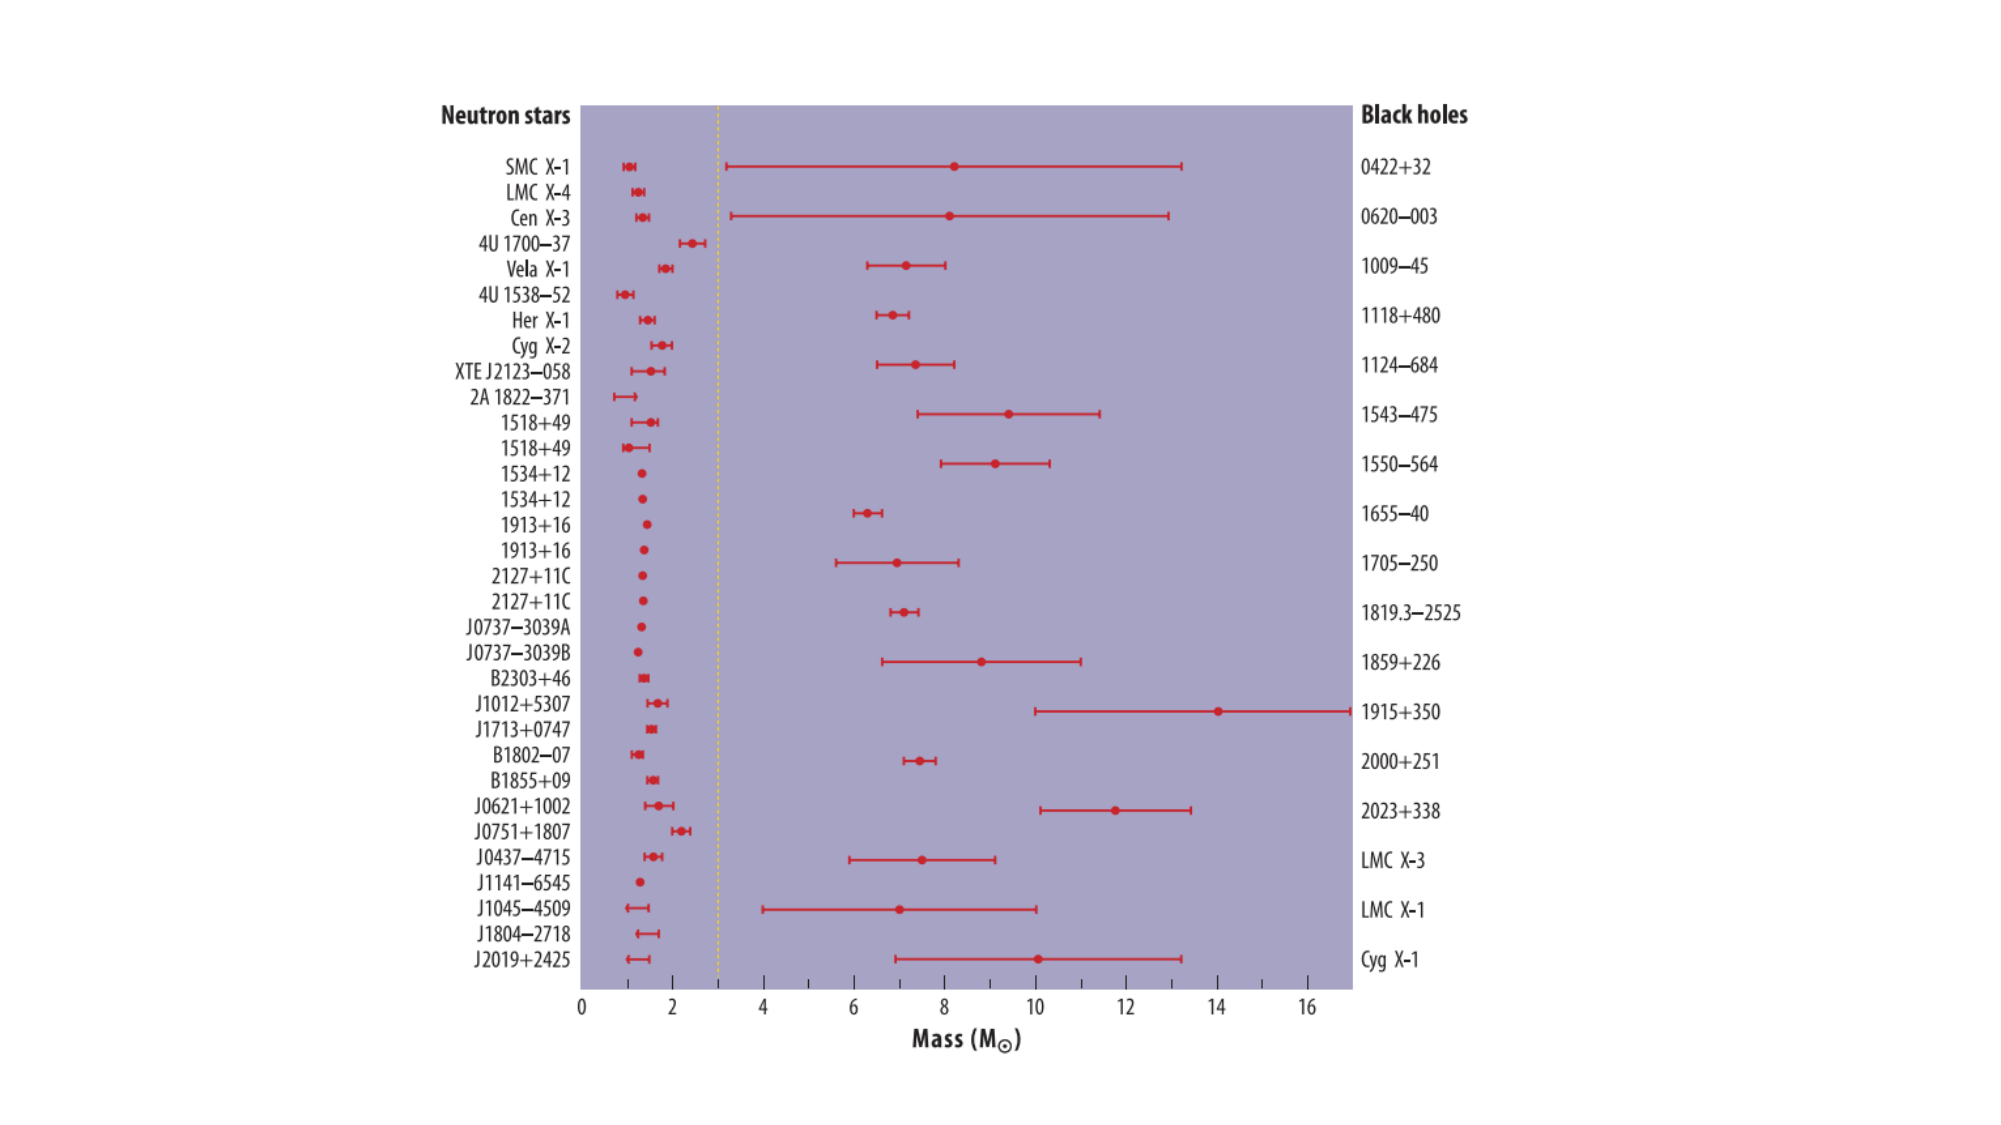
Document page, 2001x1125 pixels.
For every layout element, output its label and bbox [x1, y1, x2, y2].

list [425, 65, 1506, 1059]
